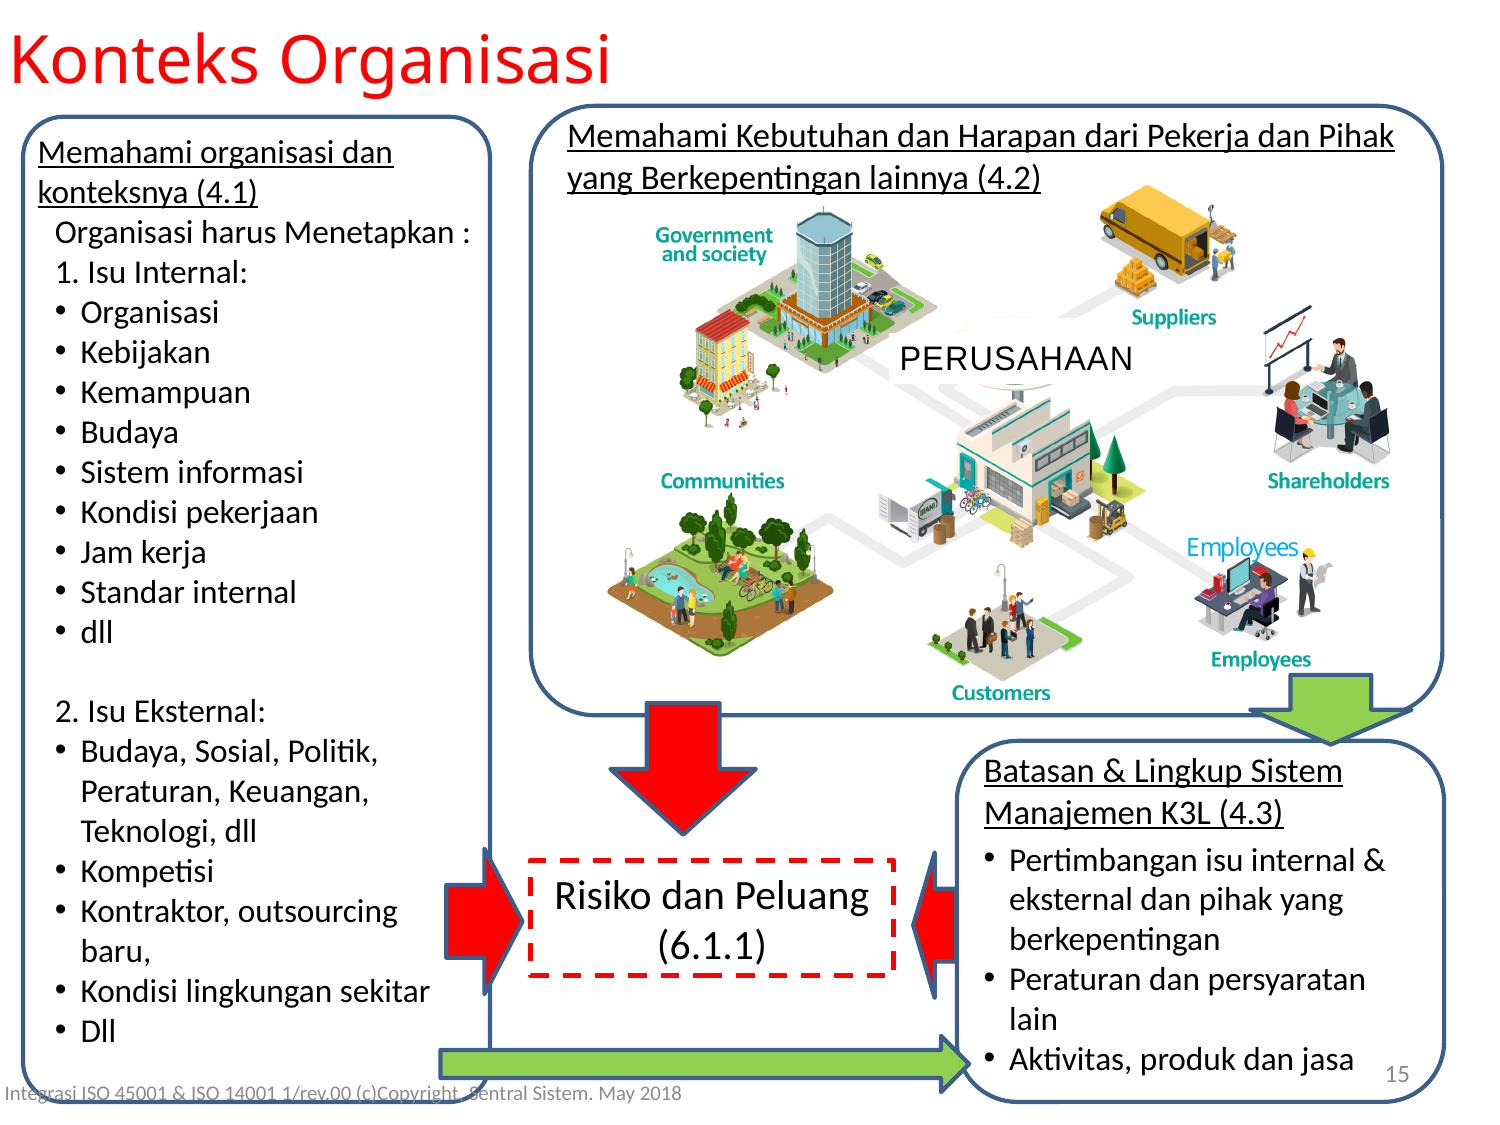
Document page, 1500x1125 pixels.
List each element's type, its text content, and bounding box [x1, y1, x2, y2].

slide_number 15 [1074, 1042, 1425, 1103]
text_box [1419, 789, 1447, 1089]
text_box [1418, 117, 1445, 705]
picture [603, 181, 1412, 708]
text_box Batasan & Lingkup Sistem Manajemen K3L (4.3) [969, 740, 1445, 839]
text_box Memahami Kebutuhan dan Harapan dari Pekerja dan Pihak yang Berkepentingan lainnya (4.2) [552, 105, 1419, 204]
text_box [954, 761, 969, 830]
text_box [911, 850, 959, 1001]
text_box [608, 716, 758, 837]
text_box [38, 114, 475, 123]
text_box [1259, 716, 1403, 747]
text_box Risiko dan Peluang (6.1.1) [530, 860, 894, 976]
text_box [438, 1033, 972, 1095]
text_box [444, 846, 525, 997]
text_box Memahami organisasi dan konteksnya (4.1) Organisasi harus Menetapkan : 1. Isu Internal: Organisasi Kebijakan Kemampuan Budaya Sistem informasi Kondisi pekerjaan Jam kerja Standar internal dll 2. Isu Eksternal: Budaya, Sosial, Politik, Peraturan, Keuangan, Teknologi, dll Kompetisi Kontraktor, outsourcing baru, Kondisi lingkungan sekitar Dll [23, 123, 490, 1062]
text_box [528, 119, 644, 718]
text_box Konteks Organisasi [0, 9, 628, 105]
text_box [972, 1085, 1395, 1105]
footer Integrasi ISO 45001 & ISO 14001 1/rev.00 (c)Copyright, Sentral Sistem. May 2018 [0, 1062, 716, 1123]
text_box Pertimbangan isu internal & eksternal dan pihak yang berkepentingan Peraturan dan persyaratan lain Aktivitas, produk dan jasa [951, 830, 1419, 1085]
